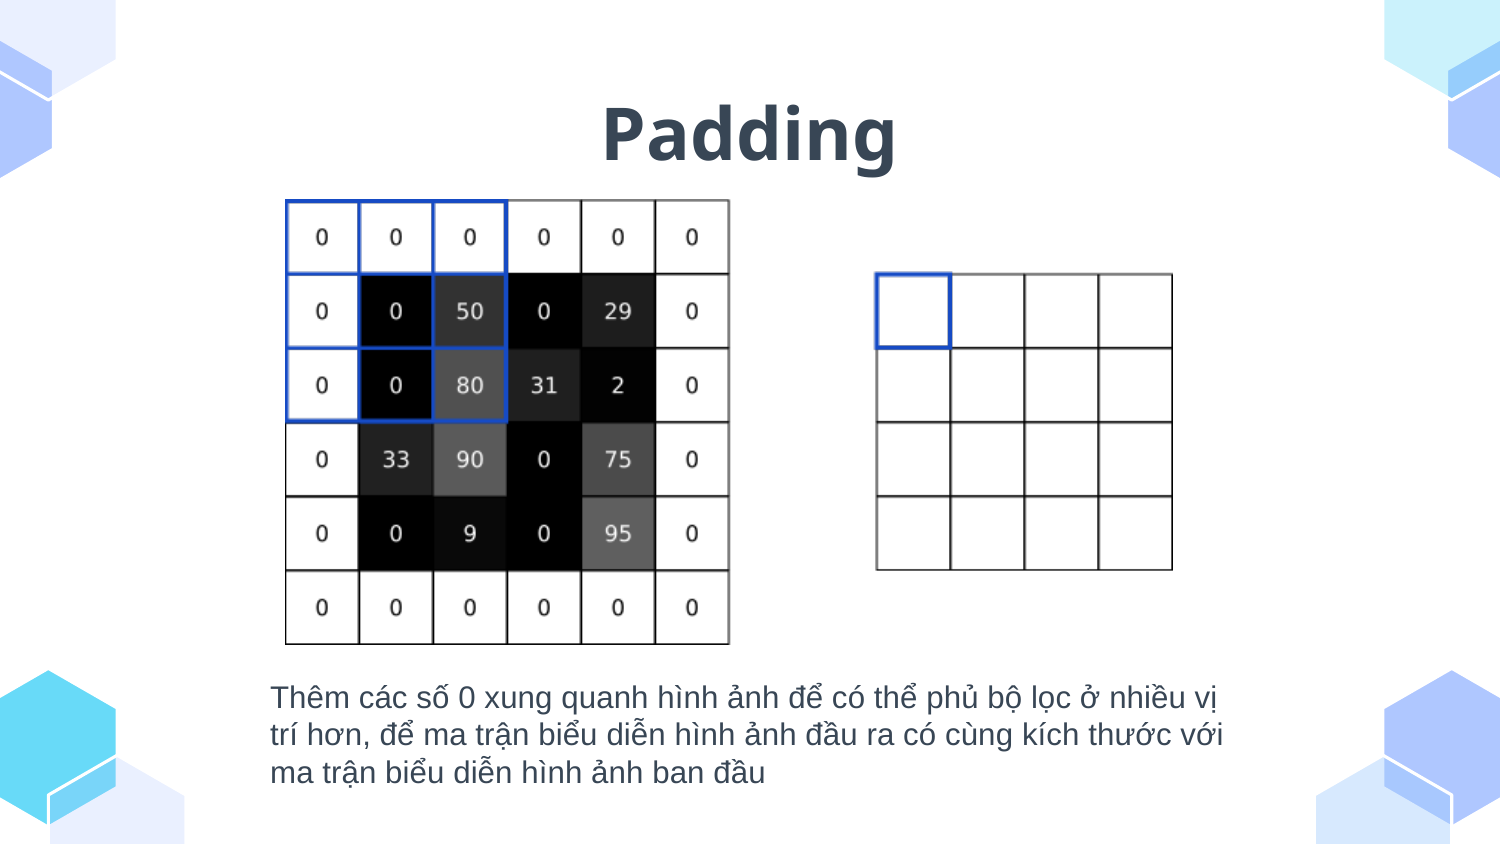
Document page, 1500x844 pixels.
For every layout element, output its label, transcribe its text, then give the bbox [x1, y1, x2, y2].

title Padding [118, 72, 1382, 167]
picture [285, 198, 1174, 645]
text_box Thêm các số 0 xung quanh hình ảnh để có thể phủ bộ lọc ở nhiều vị trí hơn, để ma trận biểu diễn hình ảnh đầu ra có cùng kích thước với ma trận biểu diễn hình ảnh ban đầu [255, 662, 1245, 805]
